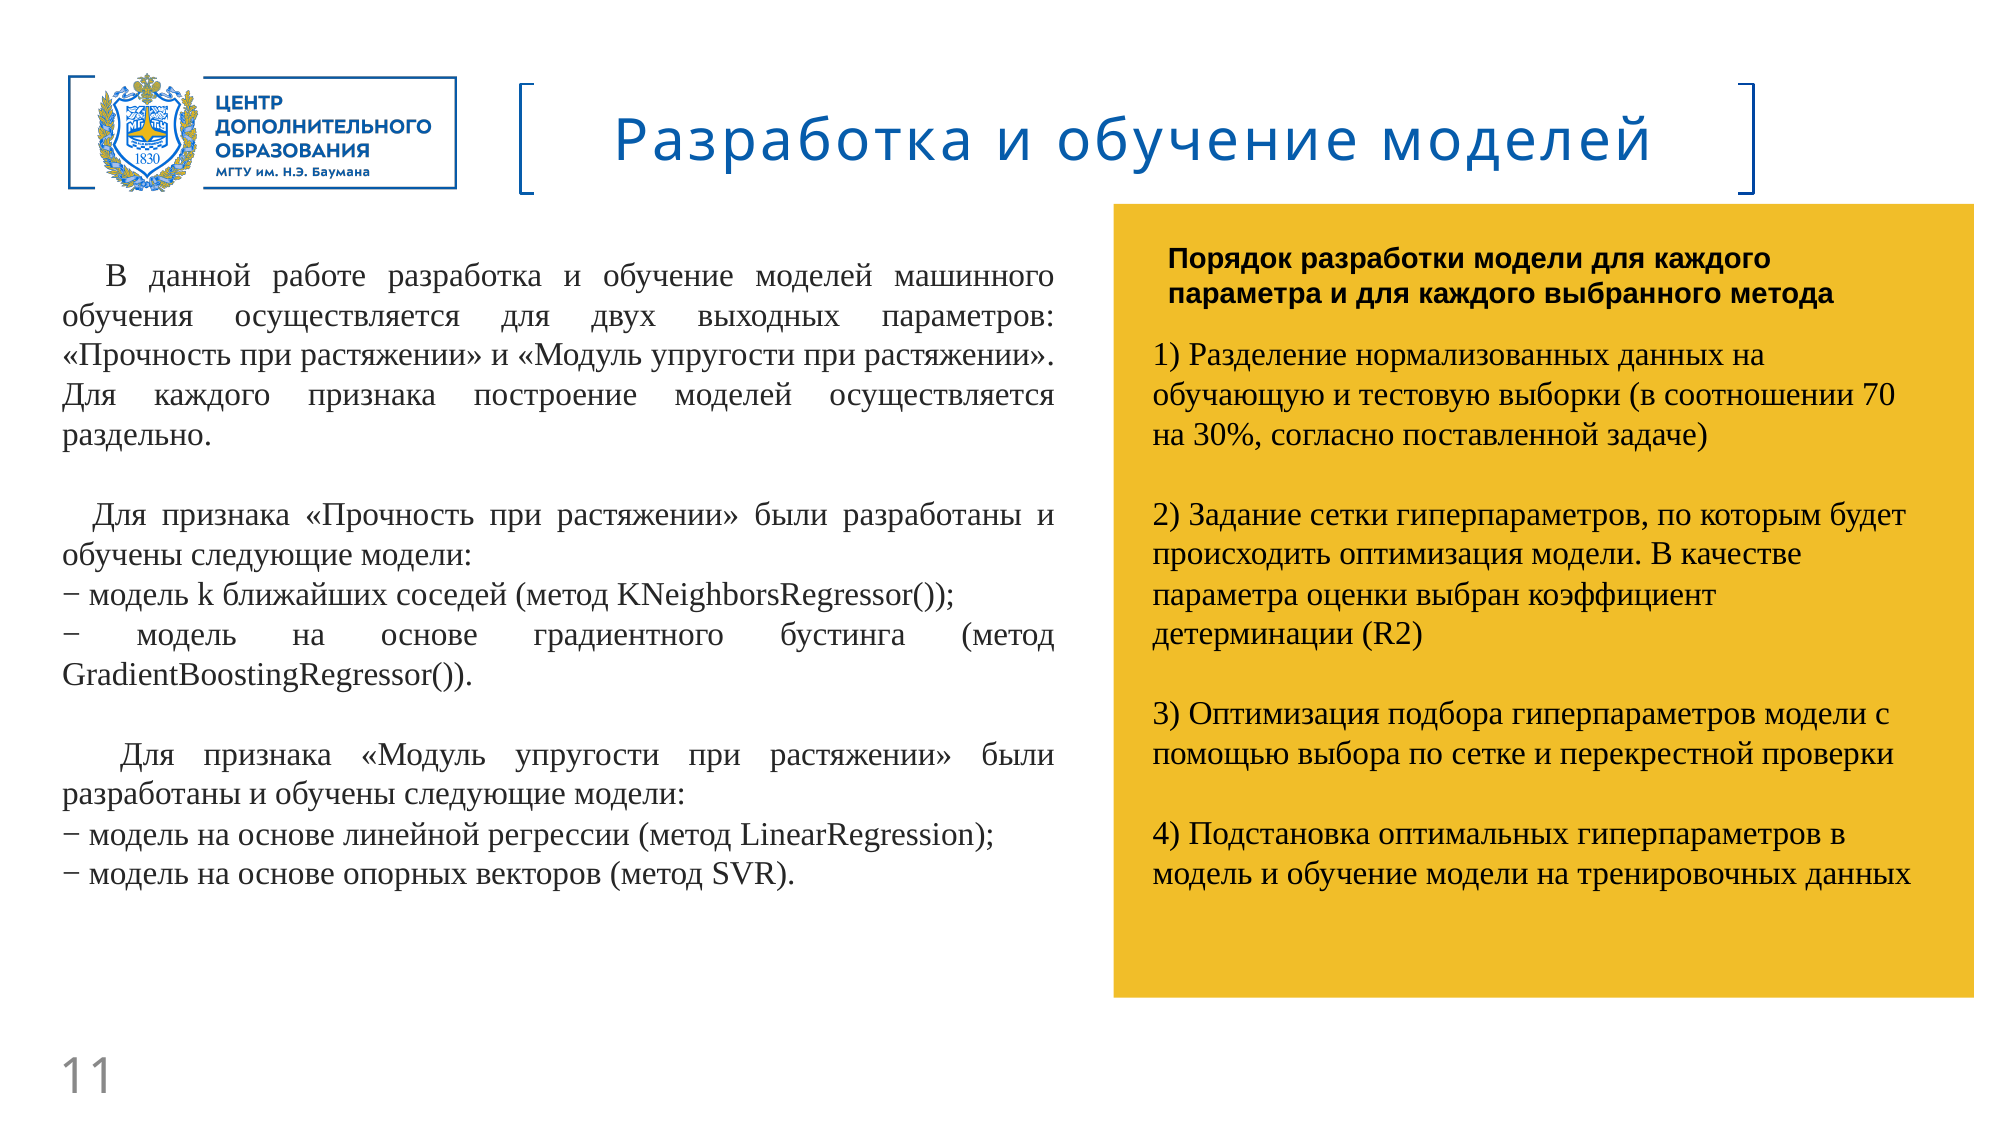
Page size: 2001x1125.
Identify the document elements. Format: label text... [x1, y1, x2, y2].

slide_number 11 [44, 1055, 139, 1101]
text_box [1113, 203, 1974, 998]
text_box Порядок разработки модели для каждого параметра и для каждого выбранного метода [1153, 232, 1915, 317]
text_box В данной работе разработка и обучение моделей машинного обучения осуществляется для двух выходных параметров: «Прочность при растяжении» и «Модуль упругости при растяжении». Для каждого признака построение моделей осуществляется раздельно. Для признака «Прочность при растяжении» были разработаны и обучены следующие модели: − модель k ближайших соседей (метод KNeighborsRegressor()); − модель на основе градиентного бустинга (метод GradientBoostingRegressor()). Для признака «Модуль упругости при растяжении» были разработаны и обучены следующие модели: − модель на основе линейной регрессии (метод LinearRegression); − модель на основе опорных векторов (метод SVR). [47, 245, 1072, 899]
picture [68, 73, 457, 192]
text_box 1) Разделение нормализованных данных на обучающую и тестовую выборки (в соотношении 70 на 30%, согласно поставленной задаче) 2) Задание сетки гиперпараметров, по которым будет происходить оптимизация модели. В качестве параметра оценки выбран коэффициент детерминации (R2) 3) Оптимизация подбора гиперпараметров модели с помощью выбора по сетке и перекрестной проверки 4) Подстановка оптимальных гиперпараметров в модель и обучение модели на тренировочных данных [1137, 284, 1929, 899]
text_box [520, 82, 1754, 194]
